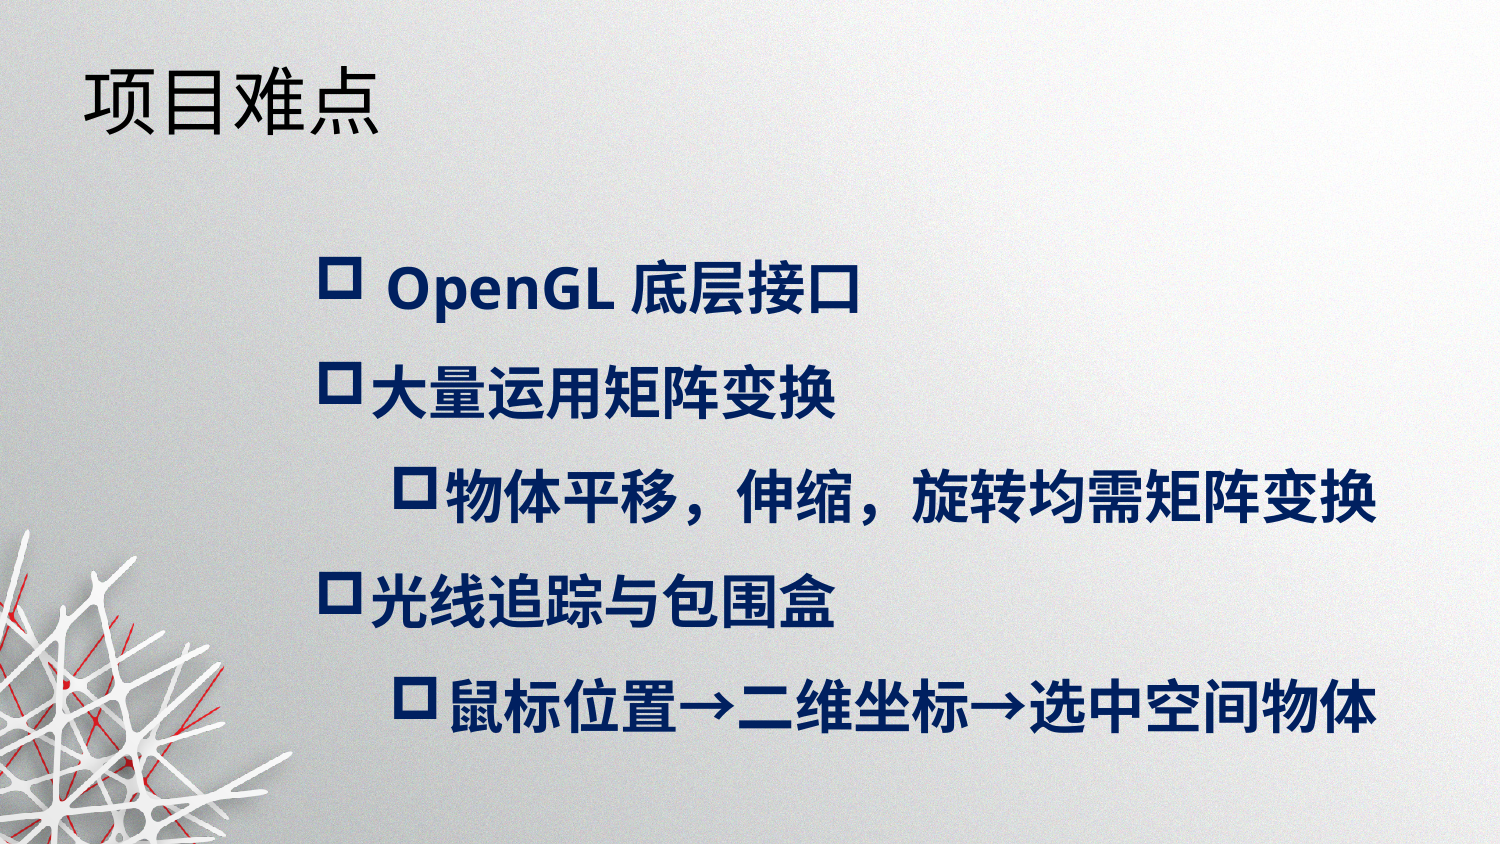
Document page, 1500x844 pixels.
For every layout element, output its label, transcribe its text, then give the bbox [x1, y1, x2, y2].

picture [0, 0, 1500, 844]
text_box OpenGL底层接口 大量运用矩阵变换 物体平移，伸缩，旋转均需矩阵变换 光线追踪与包围盒 鼠标位置→二维坐标→选中空间物体 [299, 208, 1424, 748]
text_box 项目难点 [67, 47, 398, 152]
